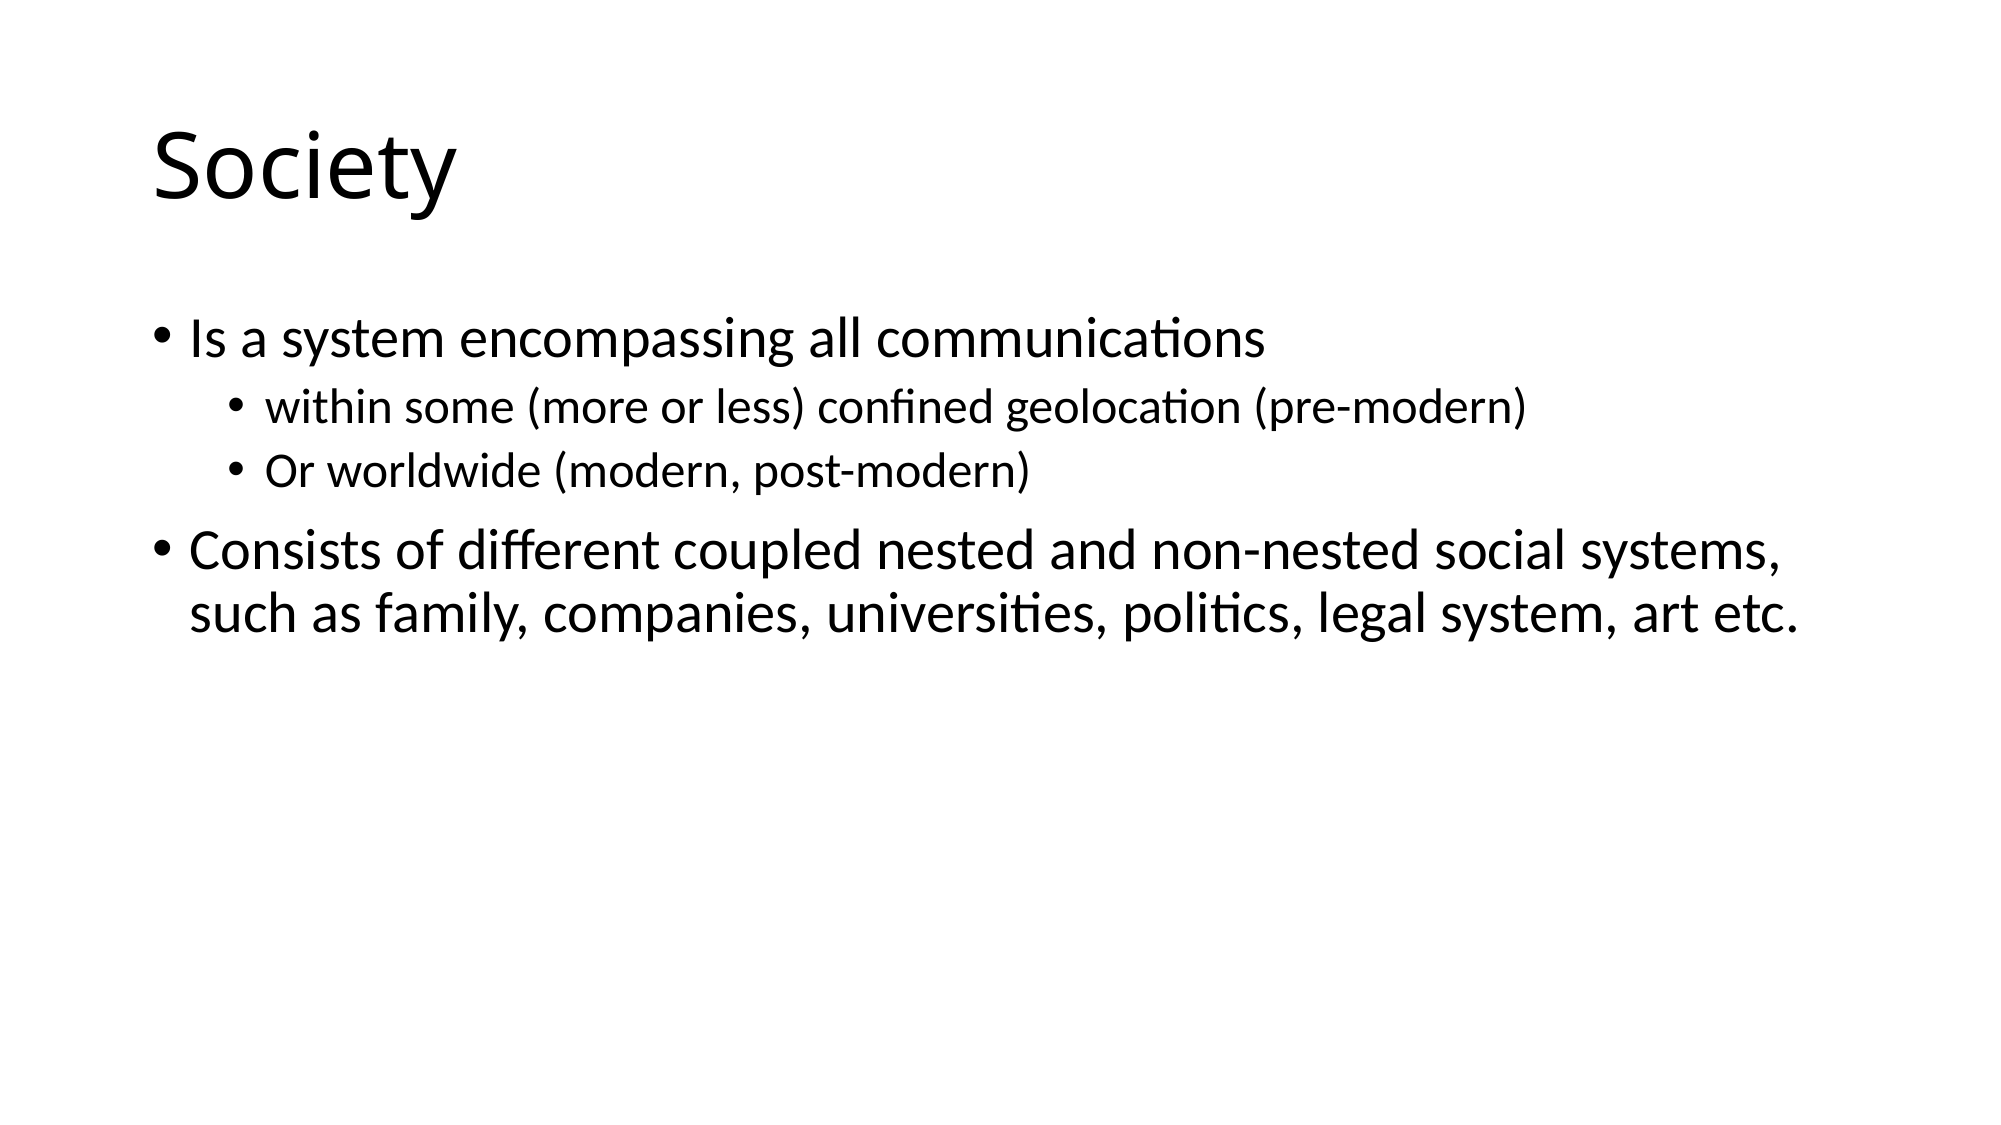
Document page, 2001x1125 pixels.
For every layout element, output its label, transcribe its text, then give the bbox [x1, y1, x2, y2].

title Society [137, 59, 1863, 278]
list Is a system encompassing all communications within some (more or less) confined geolocation (pre-modern) Or worldwide (modern, post-modern) Consists of different coupled nested and non-nested social systems, such as family, companies, universities, politics, legal system, art etc. [137, 299, 1863, 1014]
